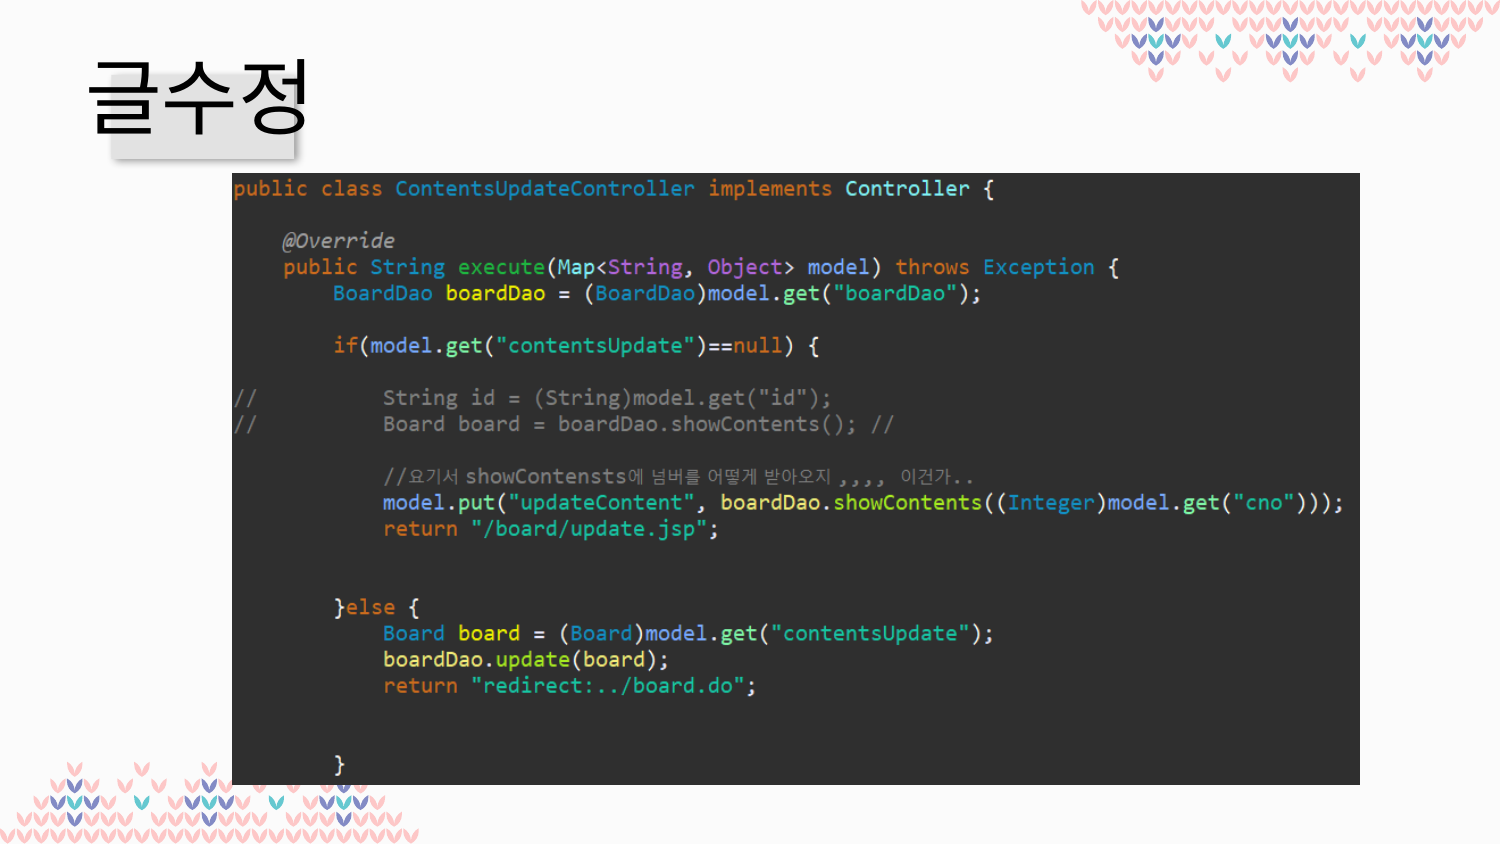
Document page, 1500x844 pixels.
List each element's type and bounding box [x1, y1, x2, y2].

picture [232, 173, 1360, 785]
text_box [106, 37, 295, 160]
